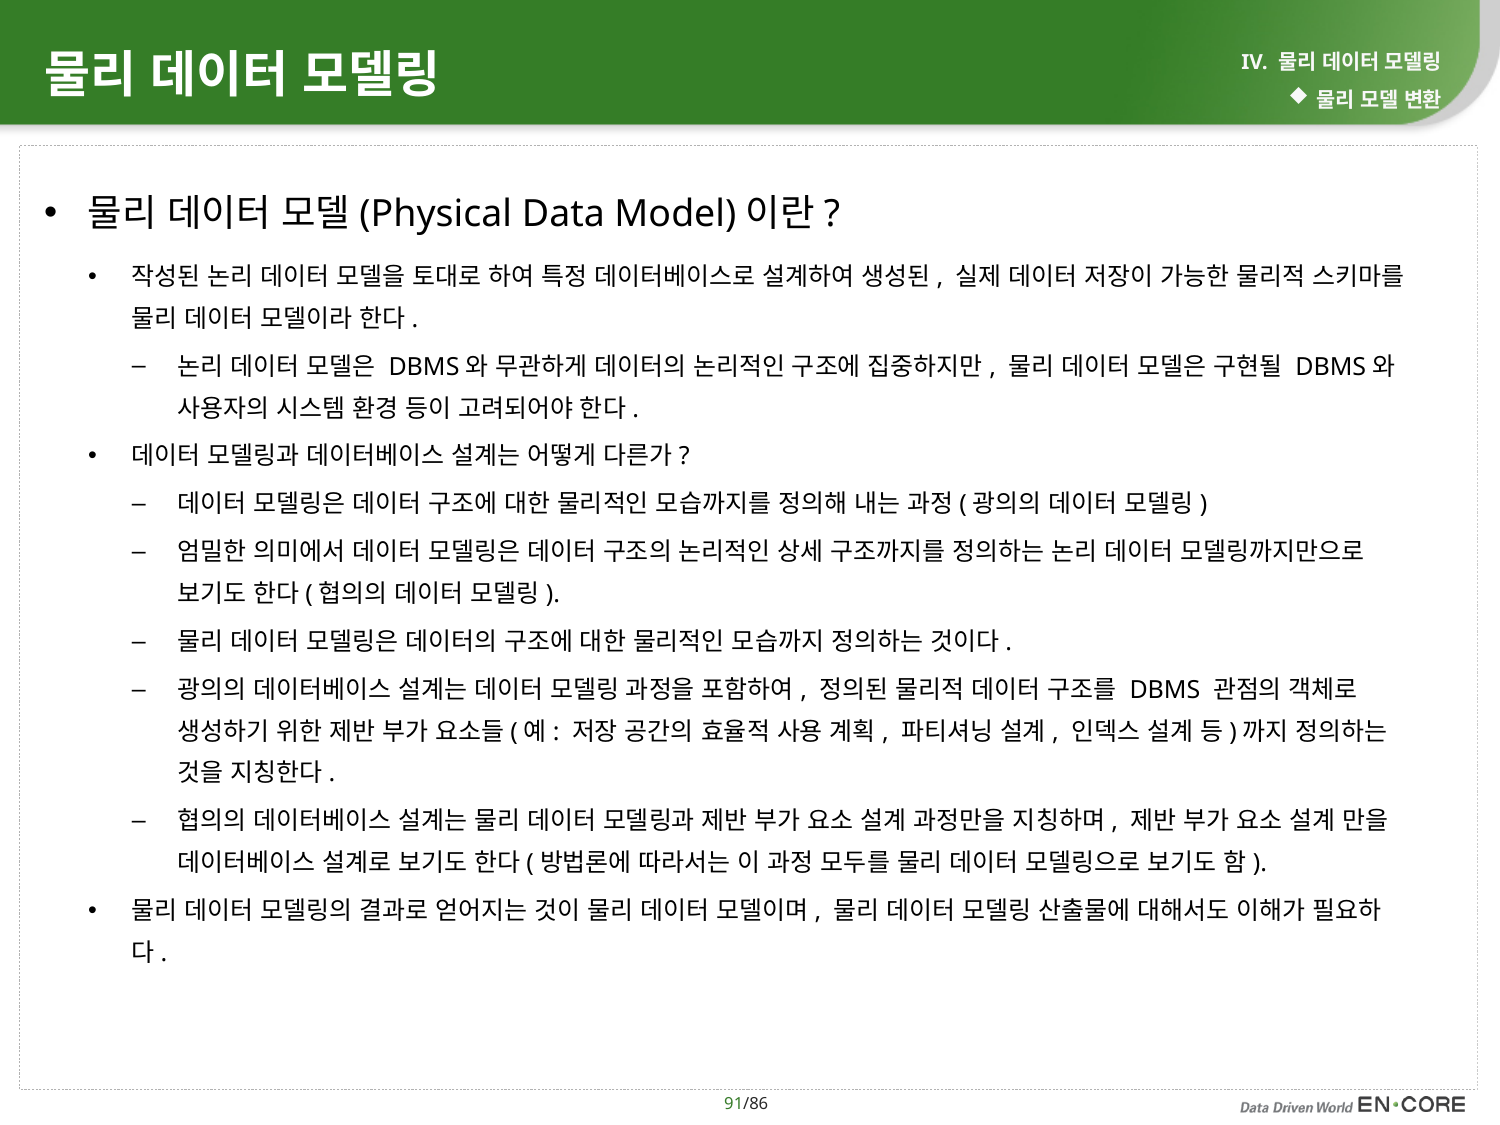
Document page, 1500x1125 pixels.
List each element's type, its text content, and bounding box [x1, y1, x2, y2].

text_box IV. 물리 데이터 모델링 물리 모델 변환 [1163, 19, 1457, 130]
text_box 물리 데이터 모델(Physical Data Model)이란? 작성된 논리 데이터 모델을 토대로 하여 특정 데이터베이스로 설계하여 생성된, 실제 데이터 저장이 가능한 물리적 스키마를 물리 데이터 모델이라 한다. 논리 데이터 모델은 DBMS와 무관하게 데이터의 논리적인 구조에 집중하지만, 물리 데이터 모델은 구현될 DBMS와 사용자의 시스템 환경 등이 고려되어야 한다. 데이터 모델링과 데이터베이스 설계는 어떻게 다른가? 데이터 모델링은 데이터 구조에 대한 물리적인 모습까지를 정의해 내는 과정(광의의 데이터 모델링) 엄밀한 의미에서 데이터 모델링은 데이터 구조의 논리적인 상세 구조까지를 정의하는 논리 데이터 모델링까지만으로 보기도 한다(협의의 데이터 모델링). 물리 데이터 모델링은 데이터의 구조에 대한 물리적인 모습까지 정의하는 것이다. 광의의 데이터베이스 설계는 데이터 모델링 과정을 포함하여, 정의된 물리적 데이터 구조를 DBMS 관점의 객체로 생성하기 위한 제반 부가 요소들(예: 저장 공간의 효율적 사용 계획, 파티셔닝 설계, 인덱스 설계 등)까지 정의하는 것을 지칭한다. 협의의 데이터베이스 설계는 물리 데이터 모델링과 제반 부가 요소 설계 과정만을 지칭하며, 제반 부가 요소 설계 만을 데이터베이스 설계로 보기도 한다(방법론에 따라서는 이 과정 모두를 물리 데이터 모델링으로 보기도 함). 물리 데이터 모델링의 결과로 얻어지는 것이 물리 데이터 모델이며, 물리 데이터 모델링 산출물에 대해서도 이해가 필요하다. [29, 172, 1432, 974]
title 물리 데이터 모델링 [29, 19, 1163, 126]
picture [0, 0, 1500, 1125]
